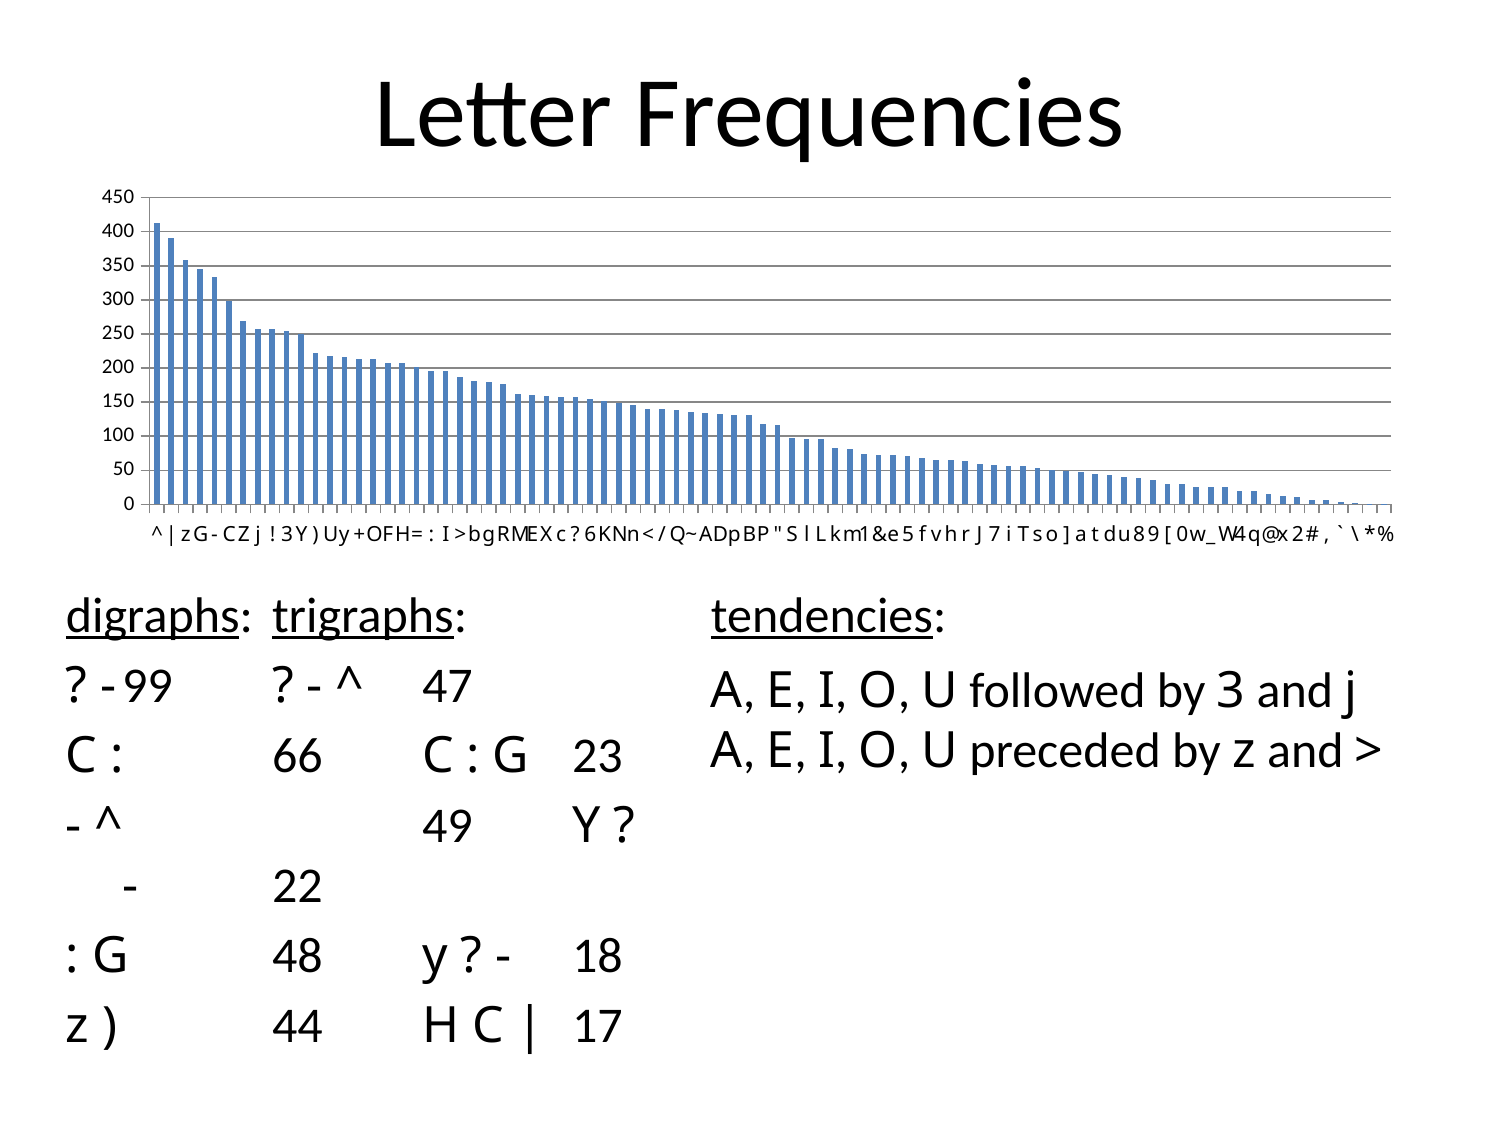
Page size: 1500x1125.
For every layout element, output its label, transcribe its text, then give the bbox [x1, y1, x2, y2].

title Letter Frequencies [75, 12, 1425, 200]
text_box tendencies: A, E, I, O, U followed by 3 and j A, E, I, O, U preceded by z and > [696, 574, 1399, 785]
list digraphs: trigraphs: ? - 99 ? - ^ 47 C : 66 C : G 23 - ^ 49 Y ? - 22 : G 48 y ? - 18 z ) 44 H C | 17 [50, 575, 664, 1088]
chart [74, 179, 1419, 556]
